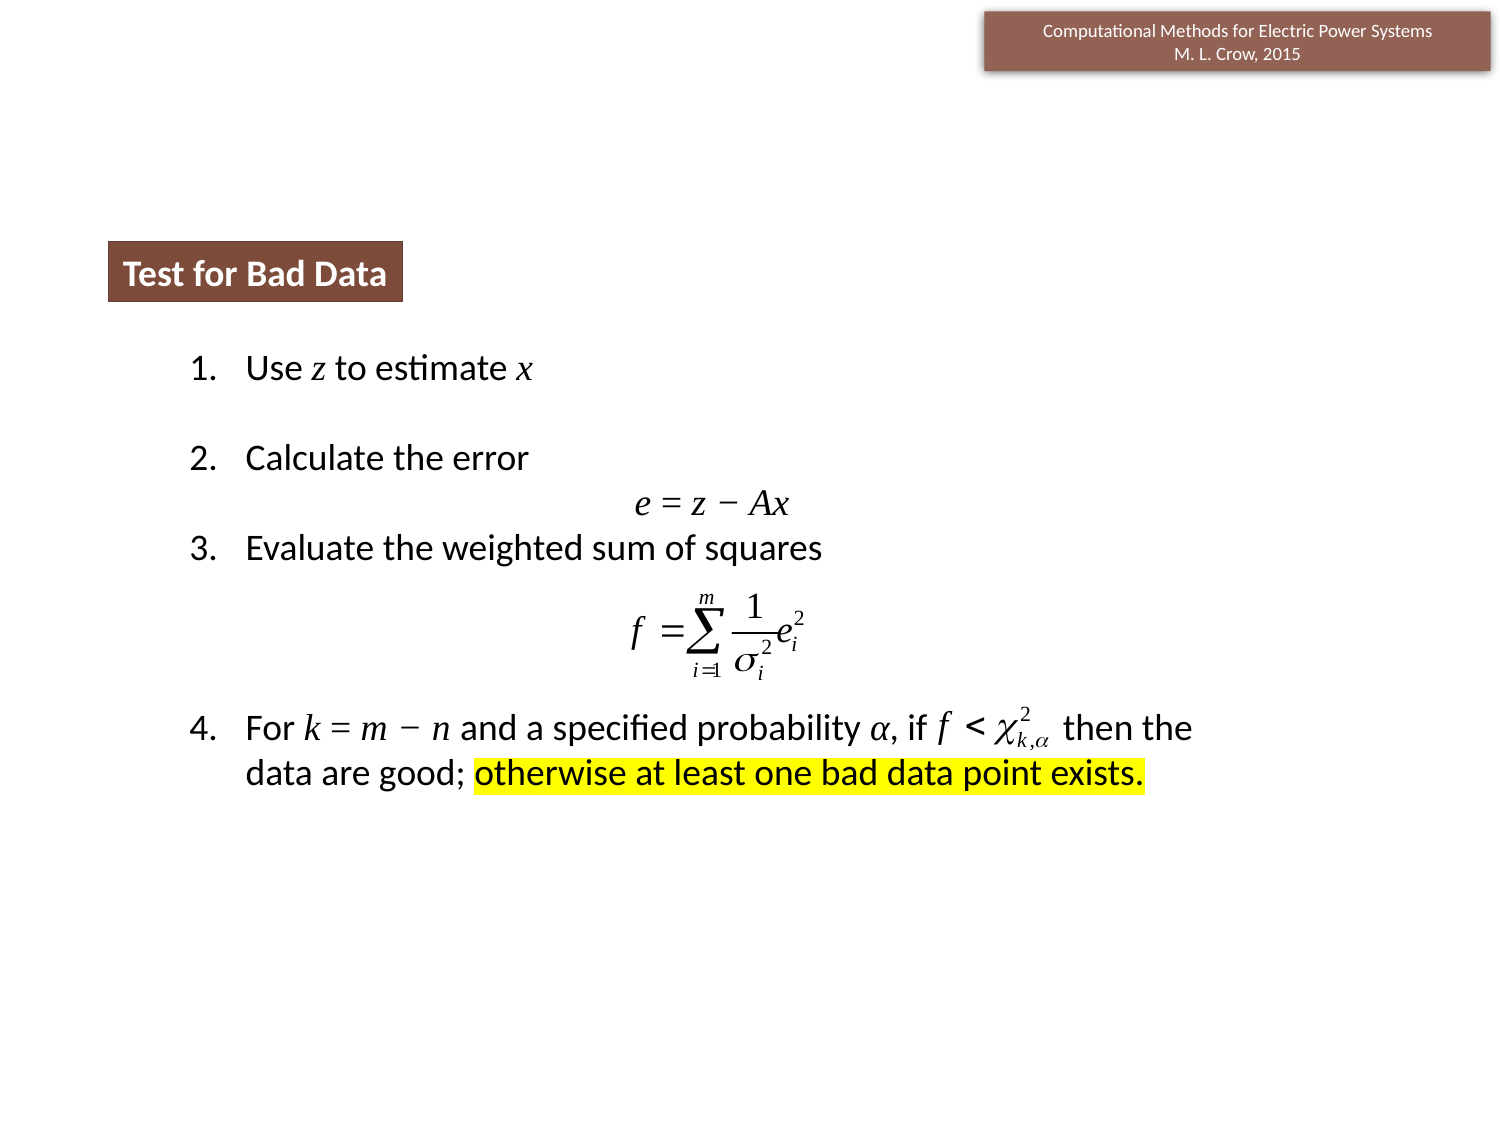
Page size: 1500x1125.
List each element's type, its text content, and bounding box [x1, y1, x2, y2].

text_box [925, 697, 1059, 760]
text_box Use z to estimate x Calculate the error e = z − Ax Evaluate the weighted sum of squares For k = m − n and a specified probability α, if then the data are good; otherwise at least one bad data point exists. [174, 335, 1250, 801]
text_box Test for Bad Data [108, 241, 403, 302]
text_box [618, 580, 811, 689]
